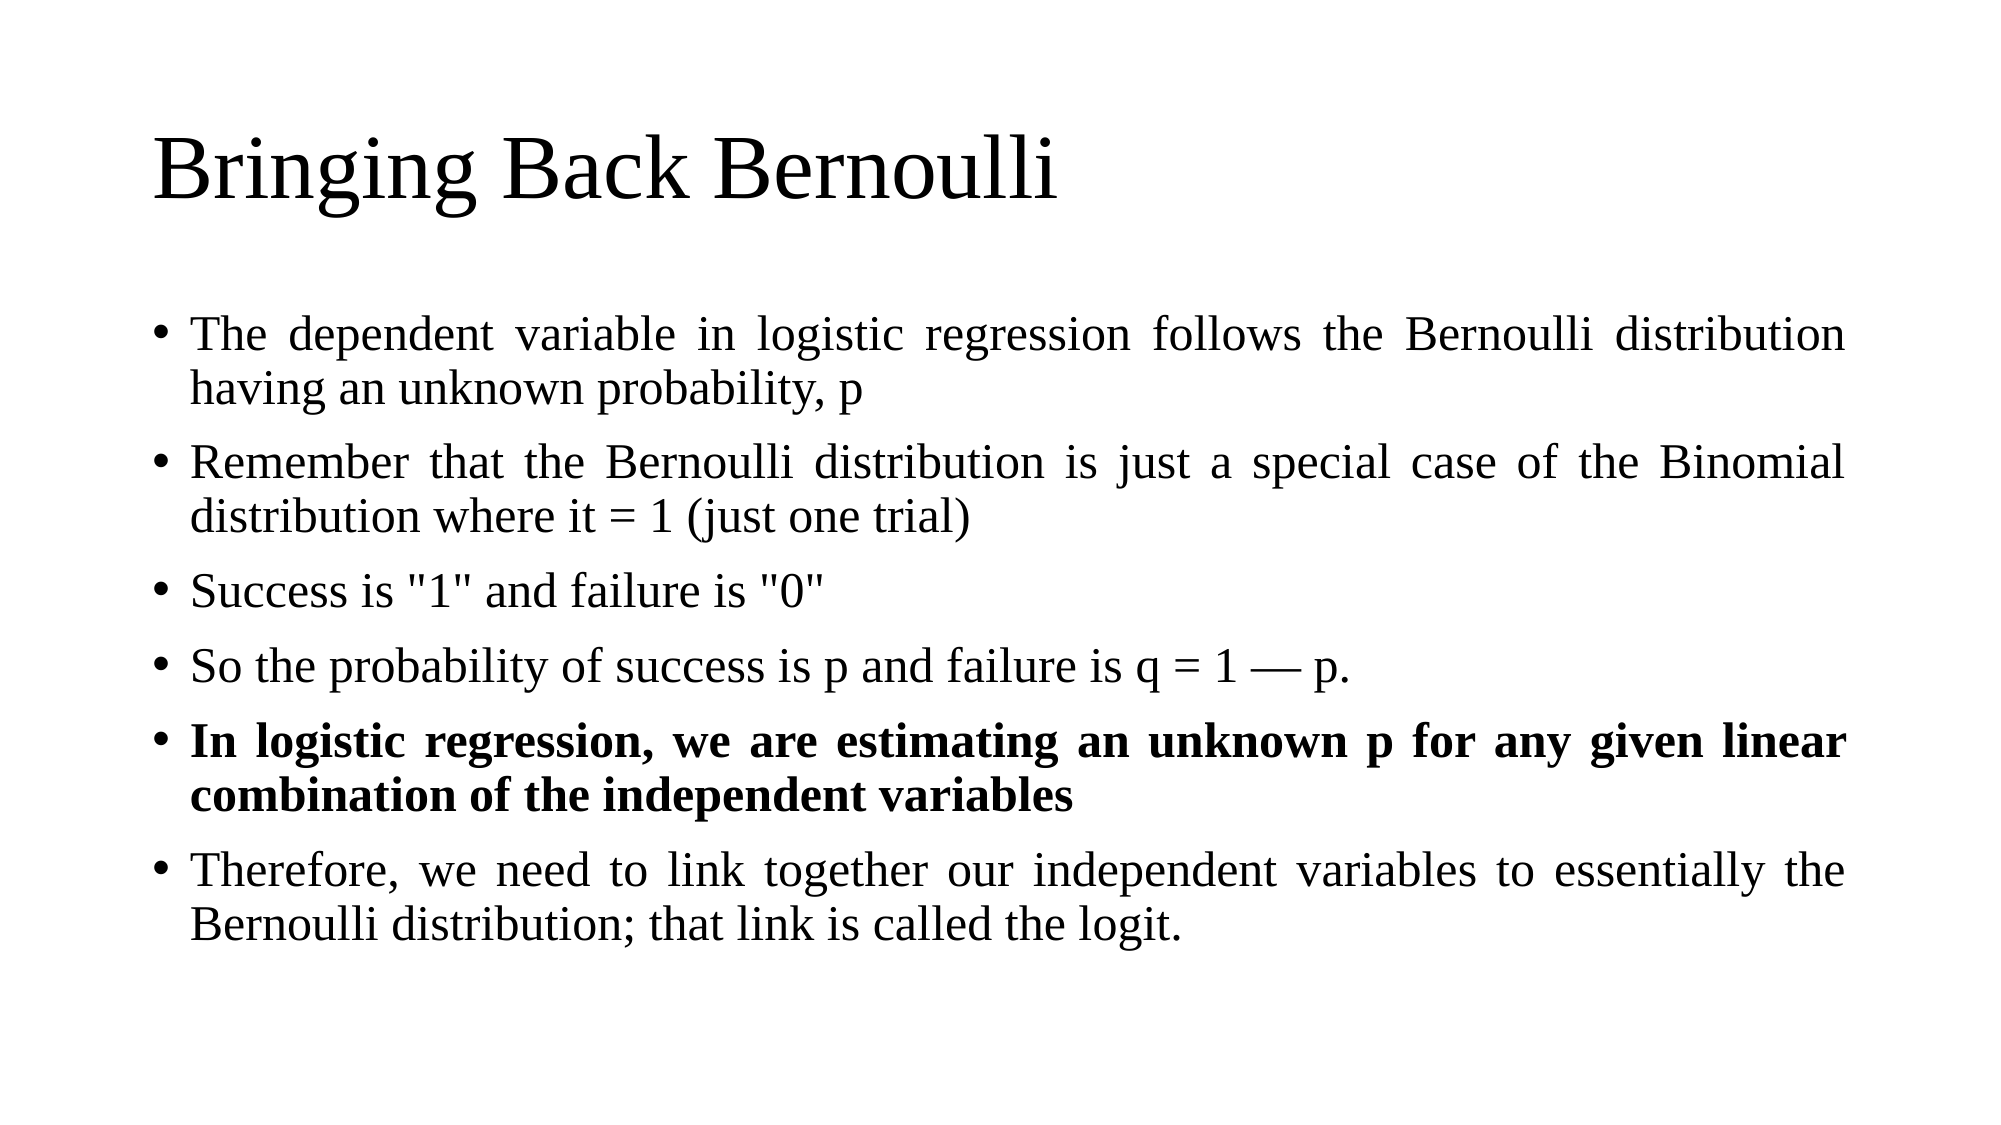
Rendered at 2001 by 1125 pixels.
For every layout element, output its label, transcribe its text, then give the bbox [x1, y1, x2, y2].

title Bringing Back Bernoulli [137, 59, 1863, 278]
list The dependent variable in logistic regression follows the Bernoulli distribution having an unknown probability, p Remember that the Bernoulli distribution is just a special case of the Binomial distribution where it = 1 (just one trial) Success is "1" and failure is "0" So the probability of success is p and failure is q = 1 — p. In logistic regression, we are estimating an unknown p for any given linear combination of the independent variables Therefore, we need to link together our independent variables to essentially the Bernoulli distribution; that link is called the logit. [137, 299, 1863, 1014]
